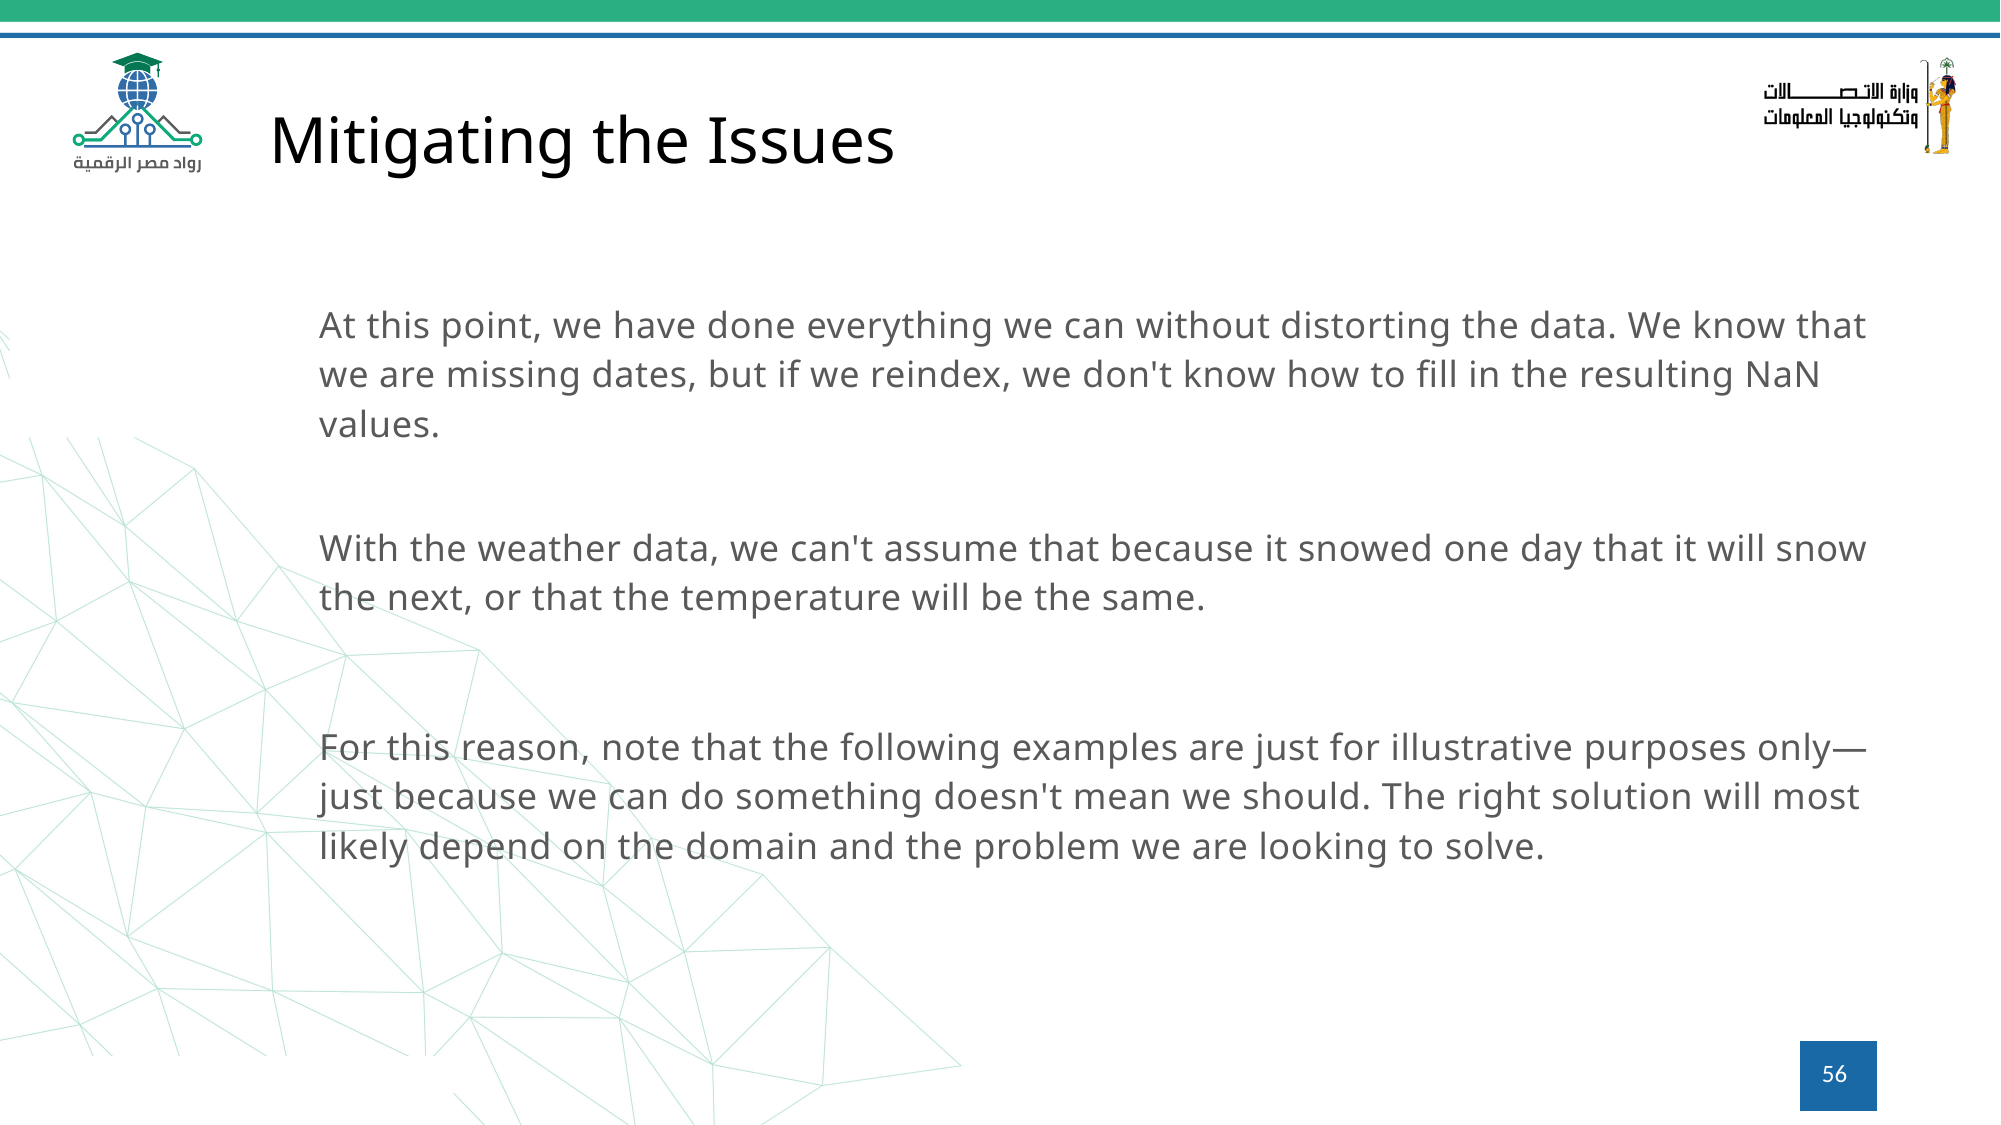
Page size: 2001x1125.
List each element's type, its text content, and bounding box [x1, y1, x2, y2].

text_box With the weather data, we can't assume that because it snowed one day that it will snow the next, or that the temperature will be the same. [316, 516, 1885, 619]
text_box For this reason, note that the following examples are just for illustrative purposes only—just because we can do something doesn't mean we should. The right solution will most likely depend on the domain and the problem we are looking to solve. [316, 715, 1885, 867]
title Mitigating the Issues [266, 40, 1543, 233]
slide_number 56 [1412, 1042, 1863, 1103]
text_box At this point, we have done everything we can without distorting the data. We know that we are missing dates, but if we reindex, we don't know how to fill in the resulting NaN values. [316, 293, 1885, 445]
picture [0, 0, 2000, 1125]
